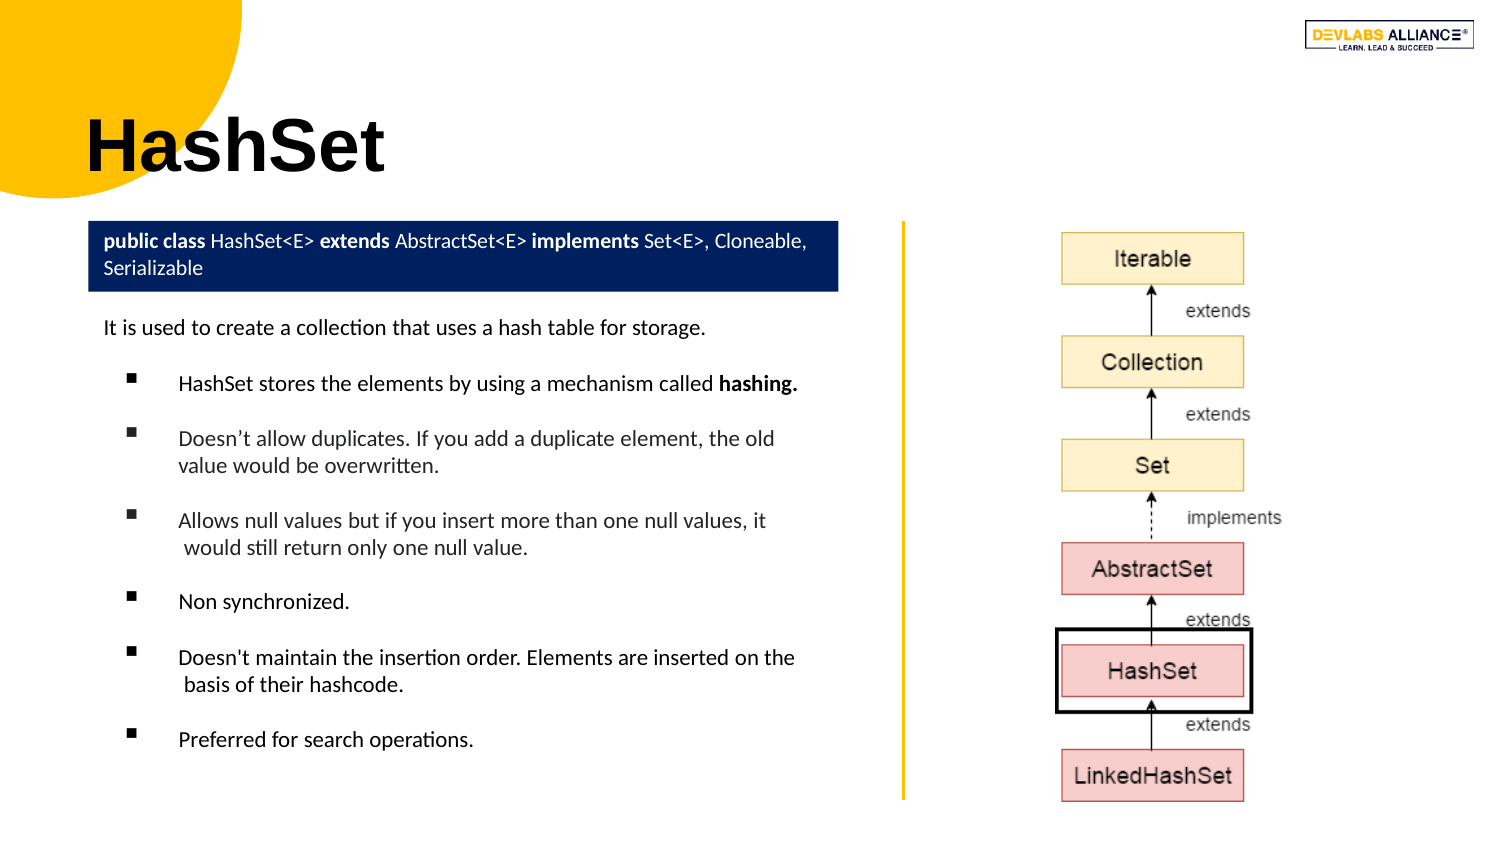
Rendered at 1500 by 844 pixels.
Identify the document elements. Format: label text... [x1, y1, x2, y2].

title HashSet [83, 94, 388, 238]
text_box public class HashSet<E> extends AbstractSet<E> implements Set<E>, Cloneable, Serializable It is used to create a collection that uses a hash table for storage. HashSet stores the elements by using a mechanism called hashing. Doesn’t allow duplicates. If you add a duplicate element, the old value would be overwritten. Allows null values but if you insert more than one null values, it would still return only one null value. Non synchronized. Doesn't maintain the insertion order. Elements are inserted on the basis of their hashcode. Preferred for search operations. [101, 225, 820, 752]
picture [1305, 20, 1474, 51]
text_box [0, 0, 242, 199]
text_box [88, 220, 839, 292]
picture [1055, 232, 1282, 802]
